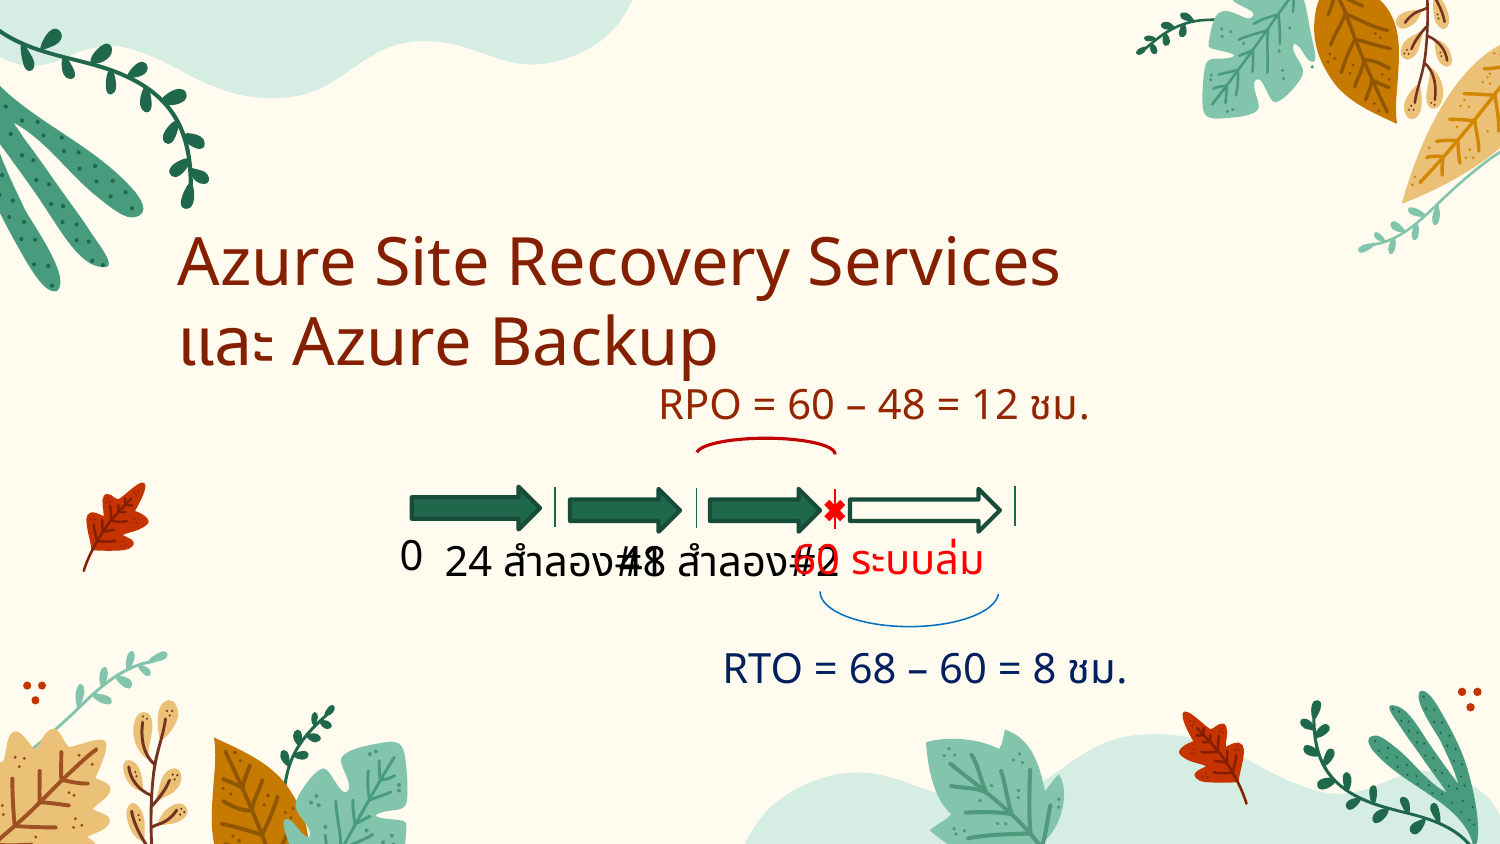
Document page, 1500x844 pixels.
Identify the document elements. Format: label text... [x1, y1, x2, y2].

text_box Azure Site Recovery Services และ Azure Backup [162, 203, 1165, 293]
text_box [707, 486, 823, 525]
text_box [567, 486, 683, 527]
text_box 60 ระบบล่ม [777, 525, 1000, 590]
text_box [696, 437, 836, 455]
text_box RTO = 68 – 60 = 8 ชม. [707, 634, 1143, 699]
text_box 48 สำลอง#2 [604, 527, 855, 592]
text_box [409, 484, 543, 527]
text_box [847, 486, 1003, 525]
text_box [840, 497, 848, 524]
text_box 24 สำลอง#1 [429, 527, 604, 592]
text_box [819, 591, 1000, 628]
text_box RPO = 60 – 48 = 12 ชม. [643, 370, 1105, 436]
text_box [822, 497, 830, 524]
text_box 0 [384, 520, 439, 586]
